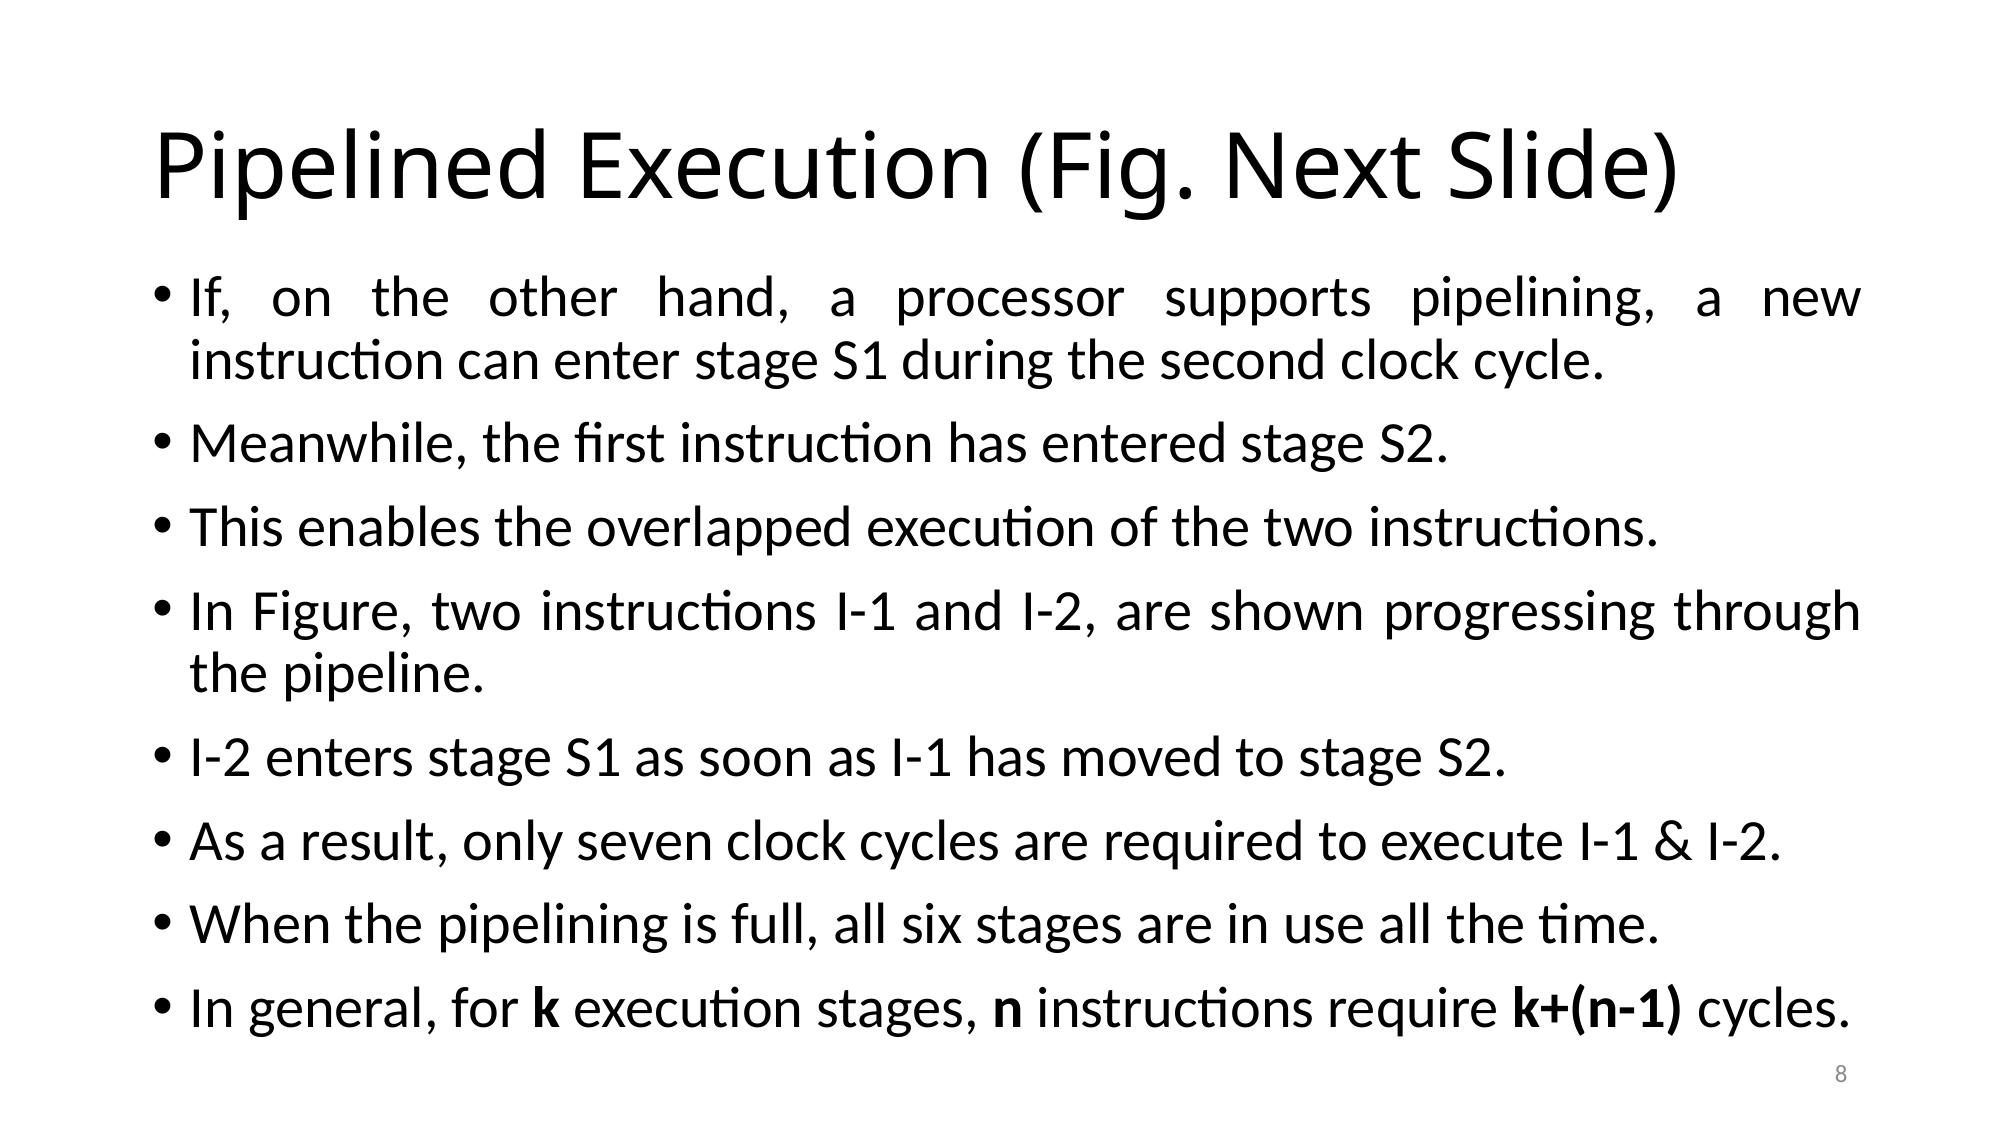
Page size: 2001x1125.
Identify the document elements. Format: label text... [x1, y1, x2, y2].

list If, on the other hand, a processor supports pipelining, a new instruction can enter stage S1 during the second clock cycle. Meanwhile, the first instruction has entered stage S2. This enables the overlapped execution of the two instructions. In Figure, two instructions I-1 and I-2, are shown progressing through the pipeline. I-2 enters stage S1 as soon as I-1 has moved to stage S2. As a result, only seven clock cycles are required to execute I-1 & I-2. When the pipelining is full, all six stages are in use all the time. In general, for k execution stages, n instructions require k+(n-1) cycles. [137, 258, 1879, 1062]
title Pipelined Execution (Fig. Next Slide) [137, 59, 1863, 258]
slide_number 8 [1412, 1042, 1863, 1103]
